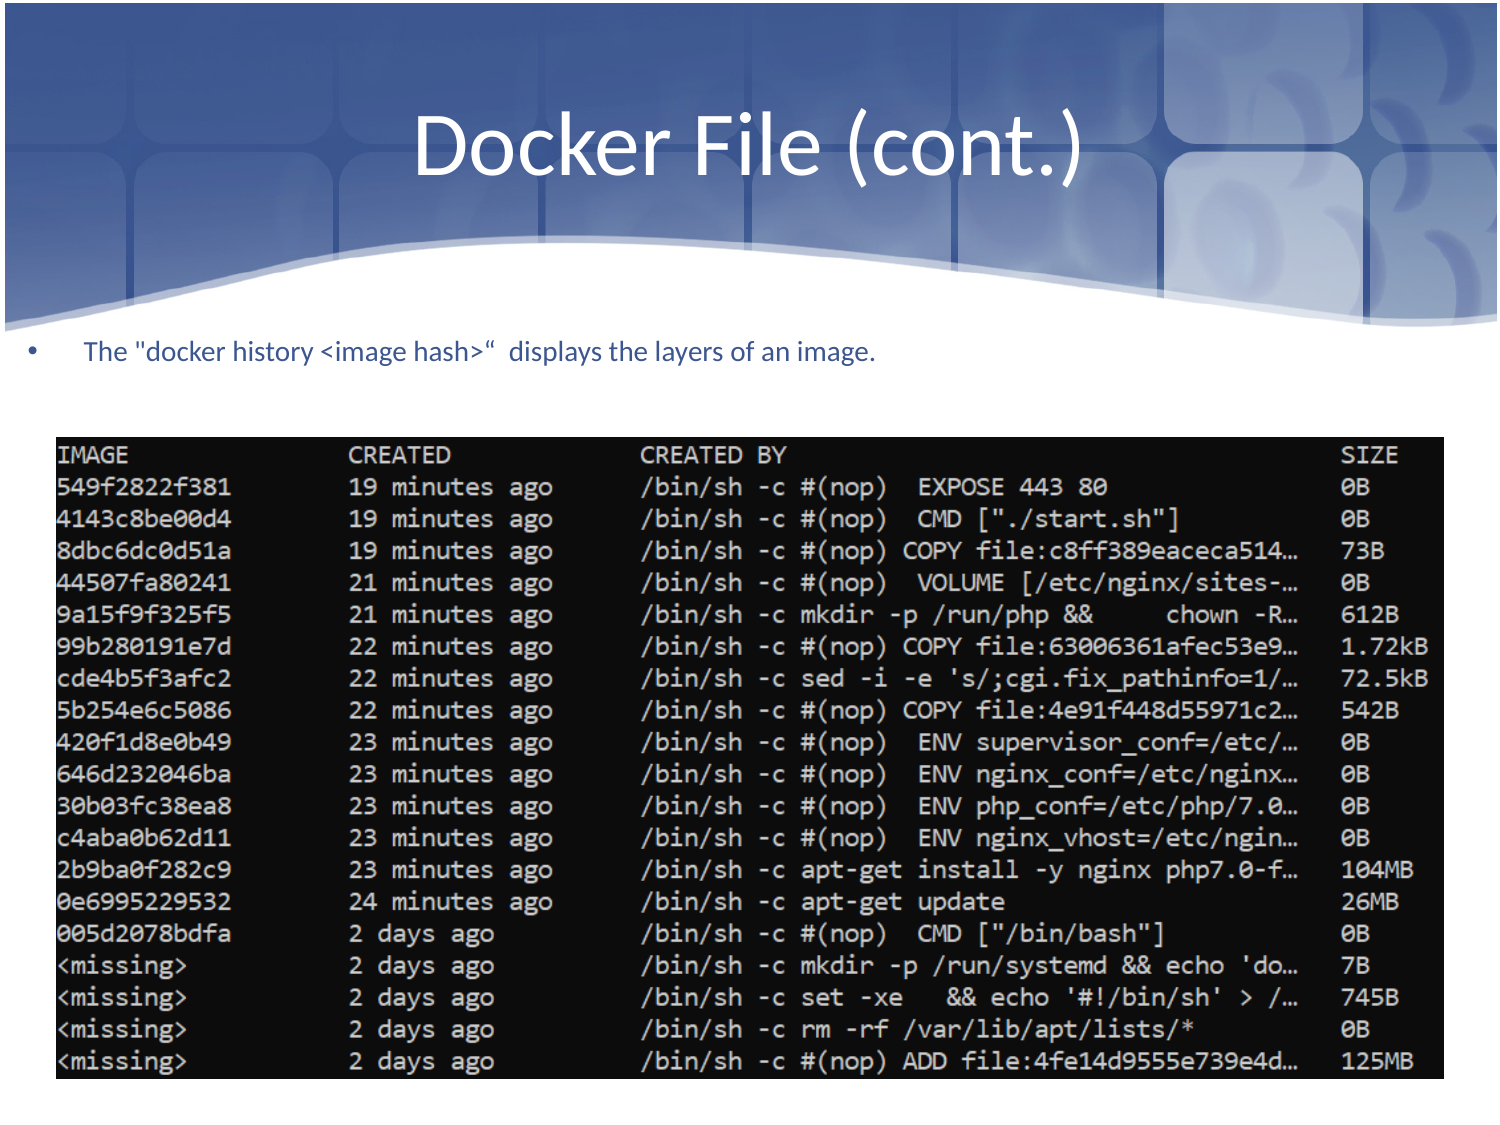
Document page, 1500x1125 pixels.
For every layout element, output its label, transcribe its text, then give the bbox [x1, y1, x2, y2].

list The "docker history <image hash>“ displays the layers of an image. [12, 324, 1326, 388]
picture [0, 0, 1500, 1125]
title Docker File (cont.) [37, 44, 1463, 233]
